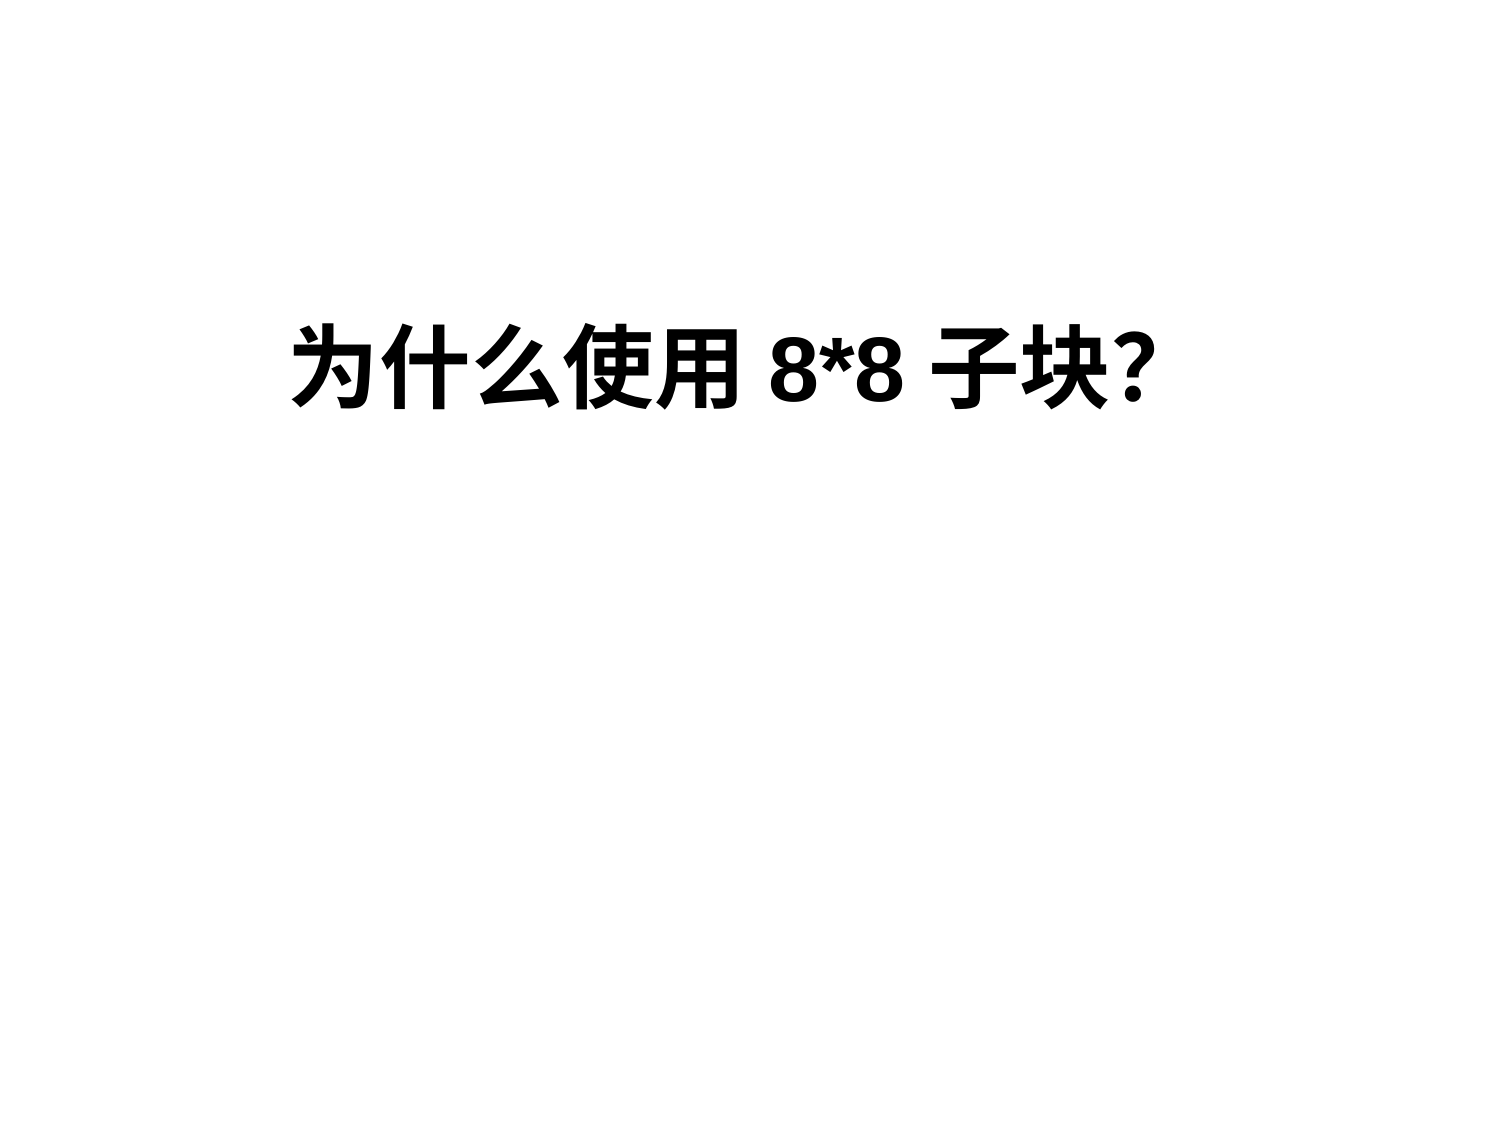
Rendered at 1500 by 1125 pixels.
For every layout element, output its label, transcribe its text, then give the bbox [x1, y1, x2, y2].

text_box 为什么使用8*8子块？ [272, 302, 1219, 428]
